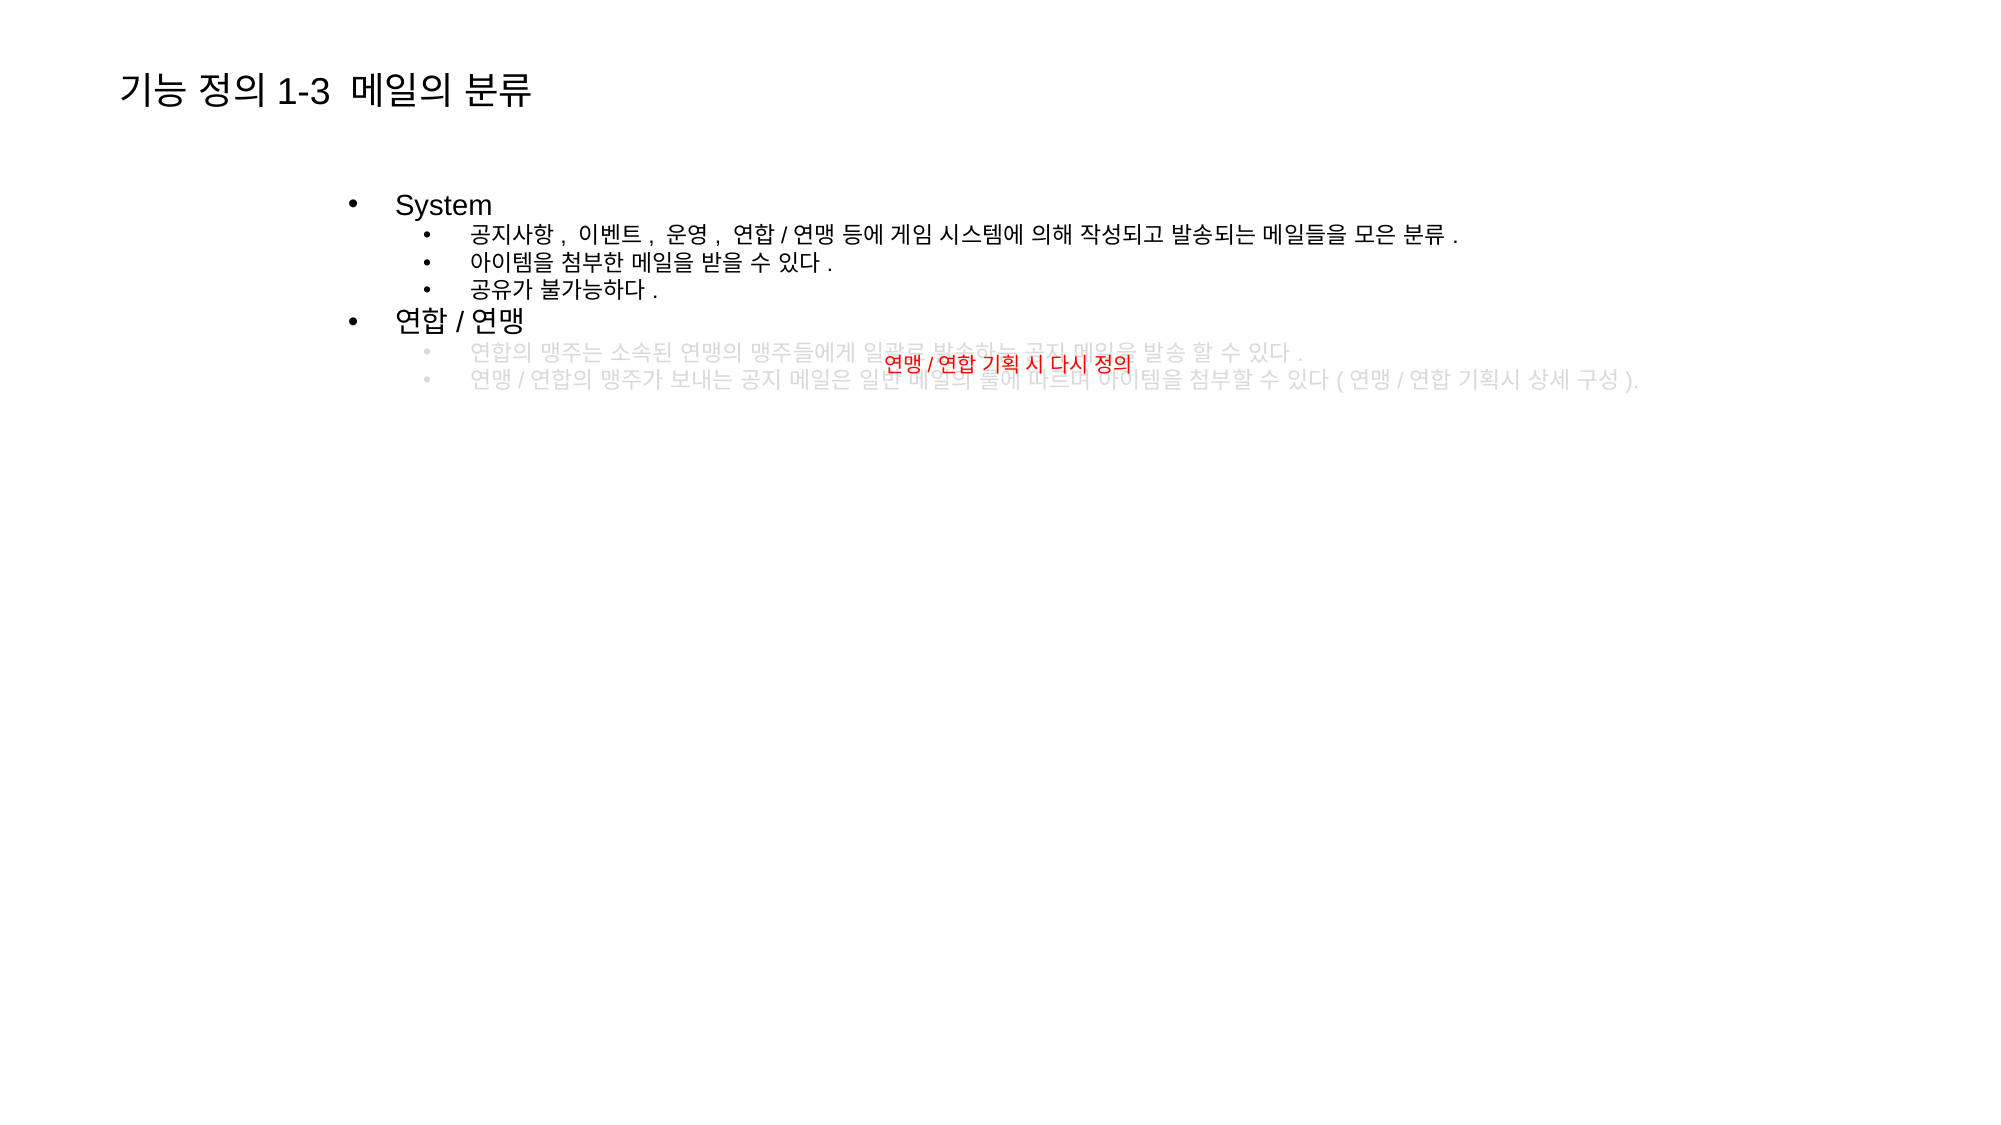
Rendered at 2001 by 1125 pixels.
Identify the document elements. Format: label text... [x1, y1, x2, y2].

text_box 기능 정의1-3 메일의 분류 [104, 59, 573, 121]
text_box System 공지사항, 이벤트, 운영, 연합/연맹 등에 게임 시스템에 의해 작성되고 발송되는 메일들을 모은 분류. 아이템을 첨부한 메일을 받을 수 있다. 공유가 불가능하다. 연합/연맹 연합의 맹주는 소속된 연맹의 맹주들에게 일괄로 발송하는 공지 메일을 발송 할 수 있다. 연맹/연합의 맹주가 보내는 공지 메일은 일반 메일의 룰에 따르며 아이템을 첨부할 수 있다(연맹/연합 기획시 상세 구성). [258, 143, 1882, 1125]
text_box 연맹/연합 기획 시 다시 정의 [371, 322, 1646, 407]
